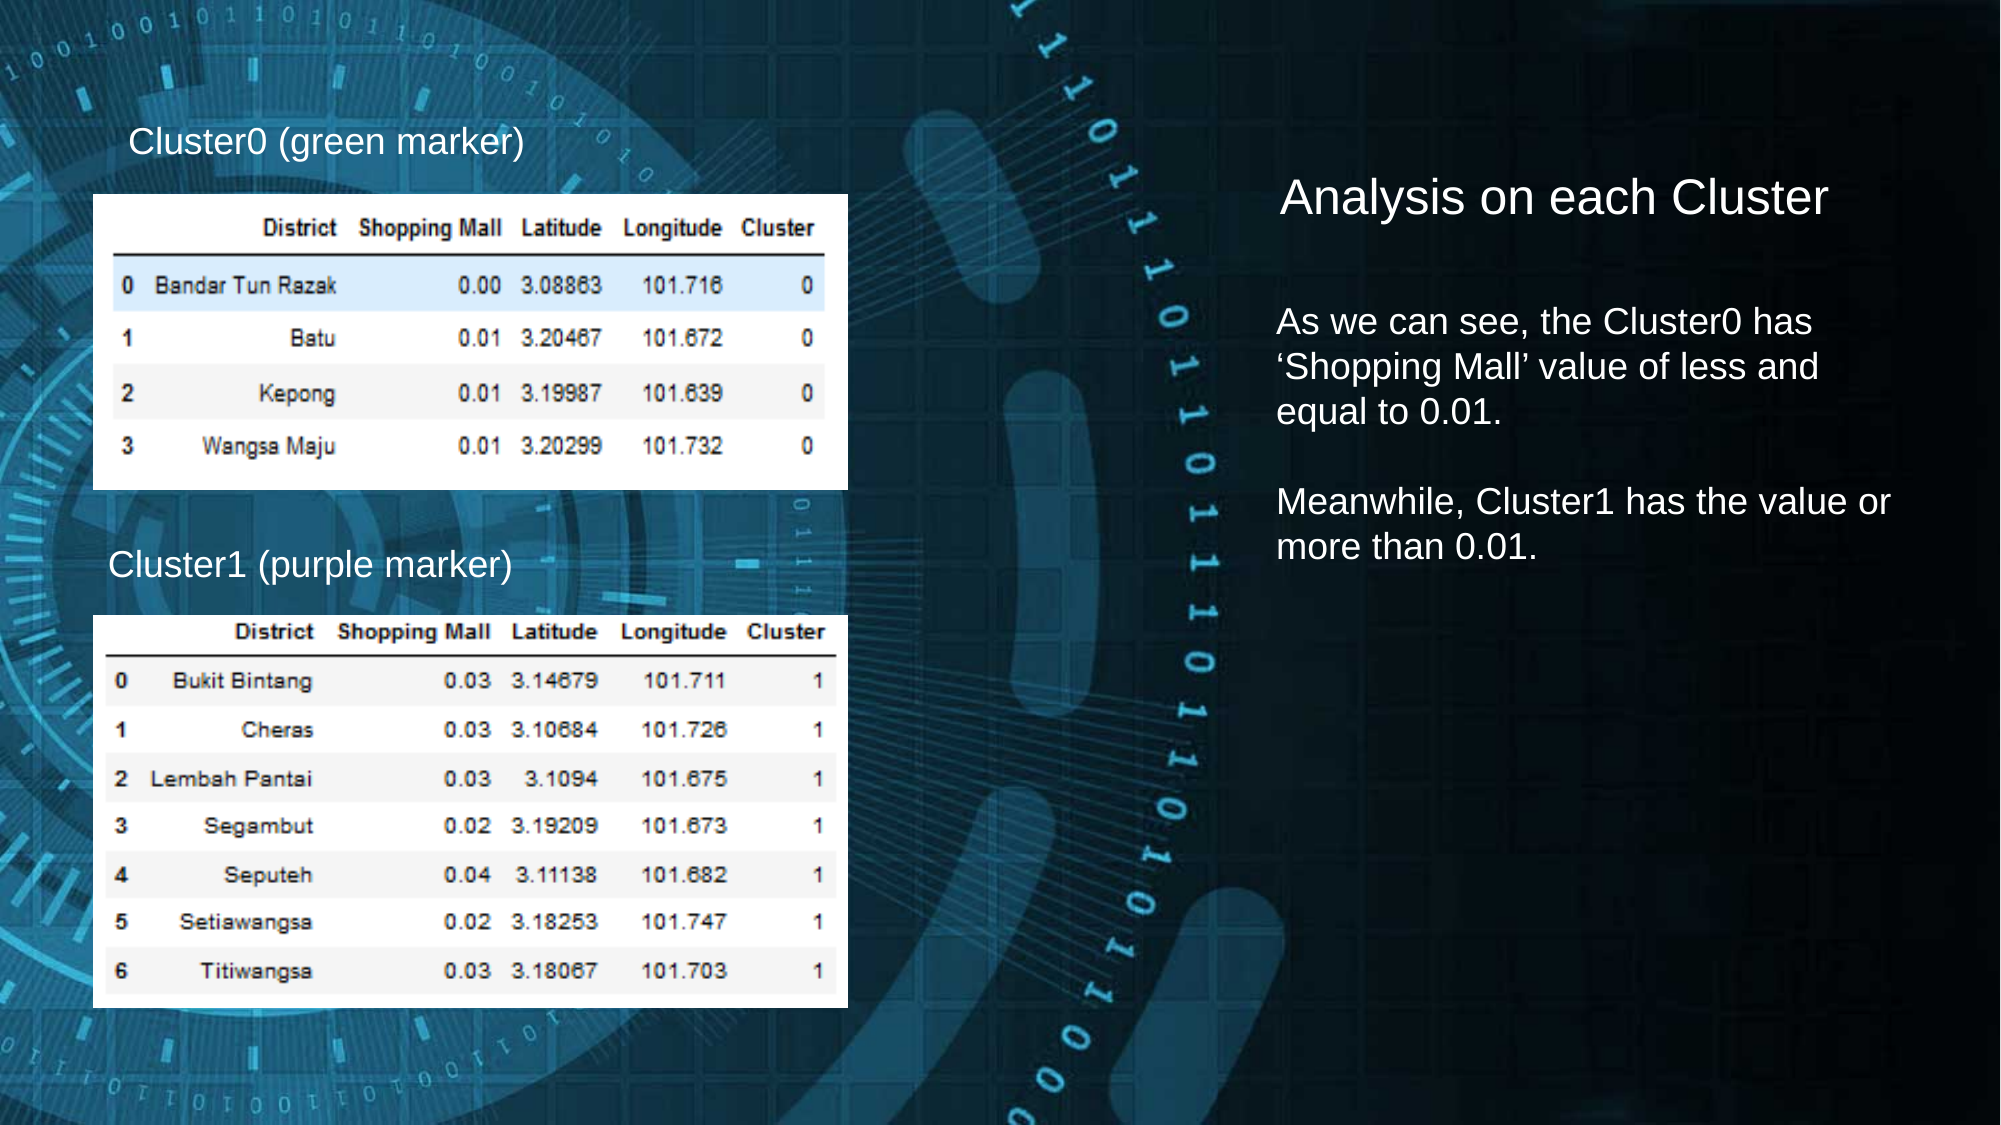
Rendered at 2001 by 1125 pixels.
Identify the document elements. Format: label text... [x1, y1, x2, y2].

text_box As we can see, the Cluster0 has ‘Shopping Mall’ value of less and equal to 0.01. Meanwhile, Cluster1 has the value or more than 0.01. [1261, 289, 1907, 575]
text_box Cluster1 (purple marker) [93, 532, 719, 592]
text_box Analysis on each Cluster [1264, 156, 1845, 232]
picture [0, 0, 2001, 1125]
text_box Cluster0 (green marker) [113, 109, 739, 170]
